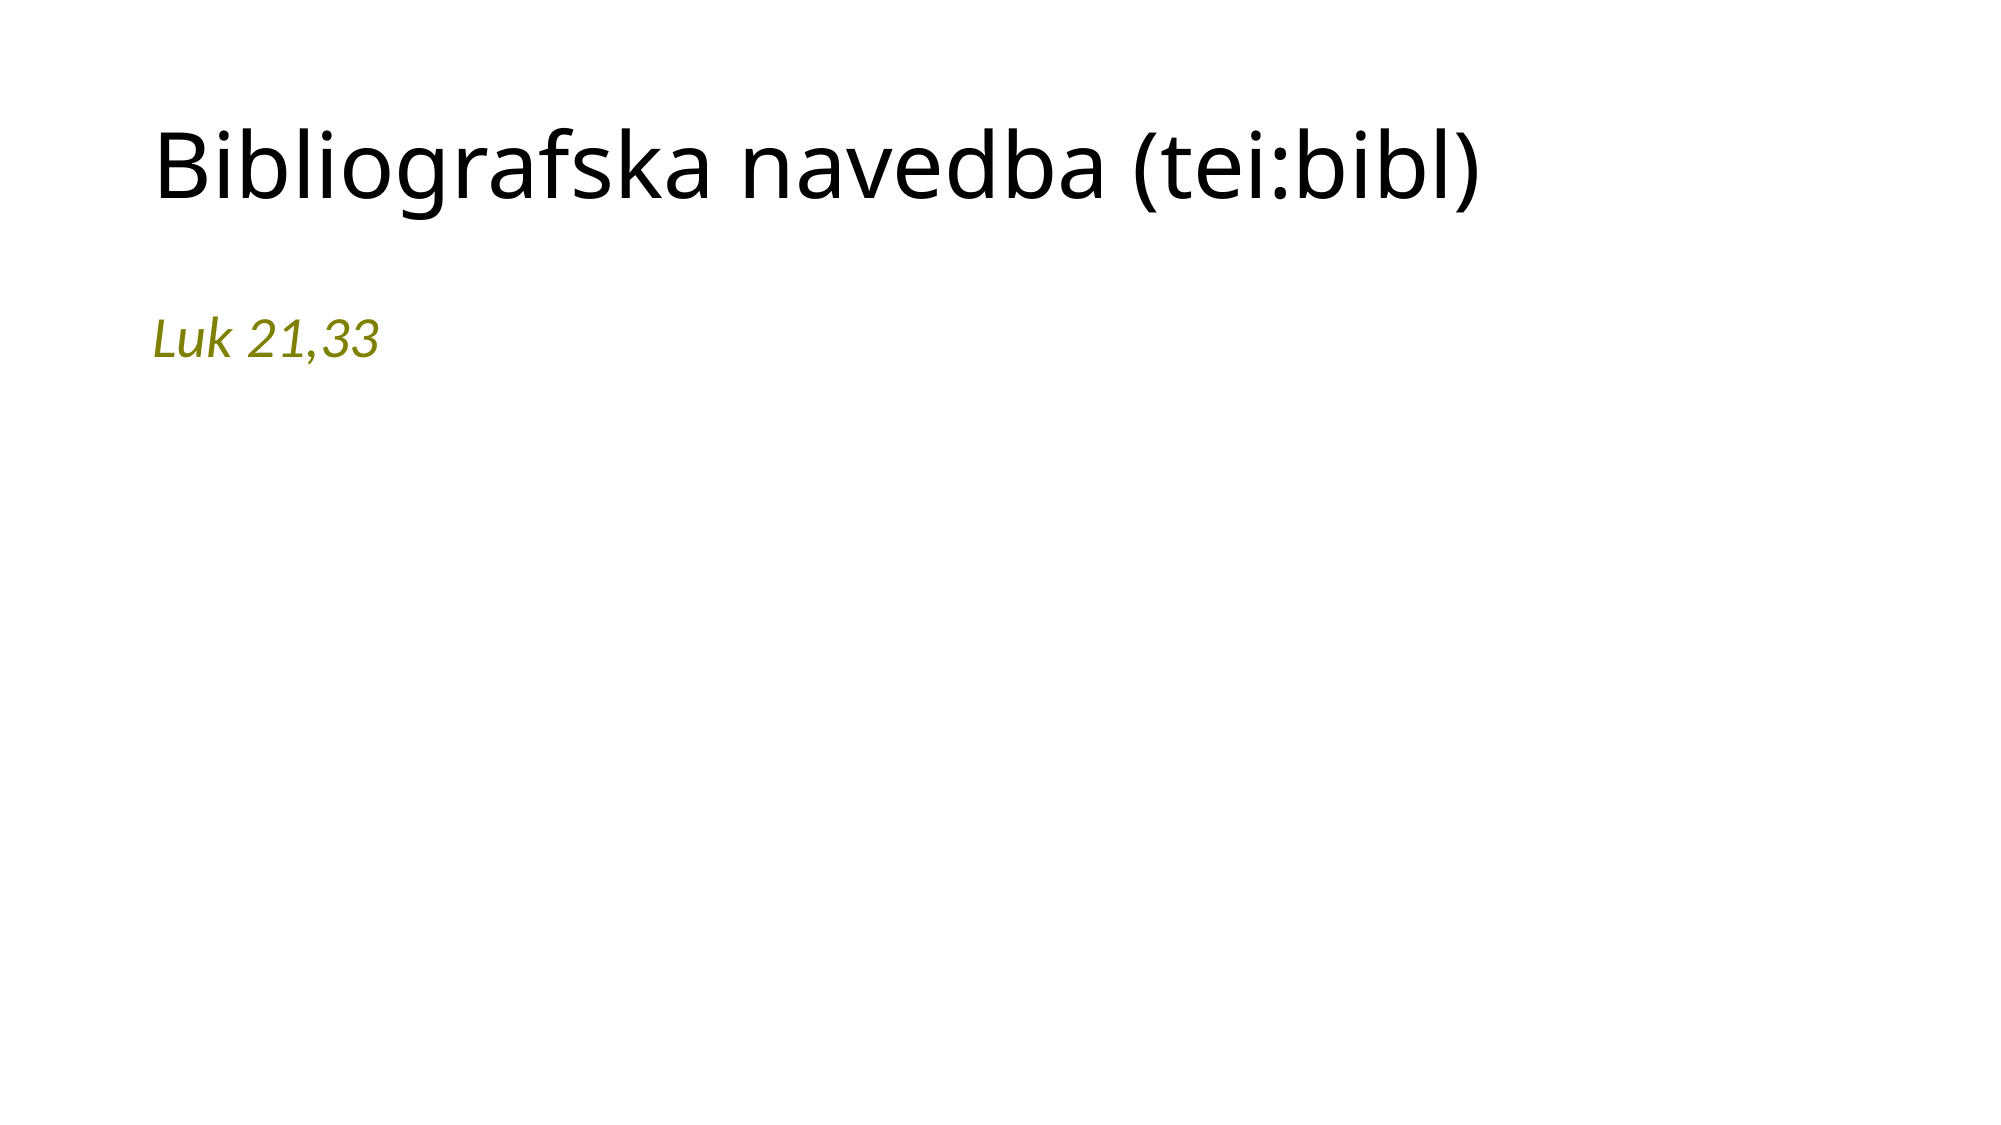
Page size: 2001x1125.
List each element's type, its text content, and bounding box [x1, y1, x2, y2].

list Luk 21,33 [137, 299, 1863, 1014]
title Bibliografska navedba (tei:bibl) [137, 59, 1863, 278]
